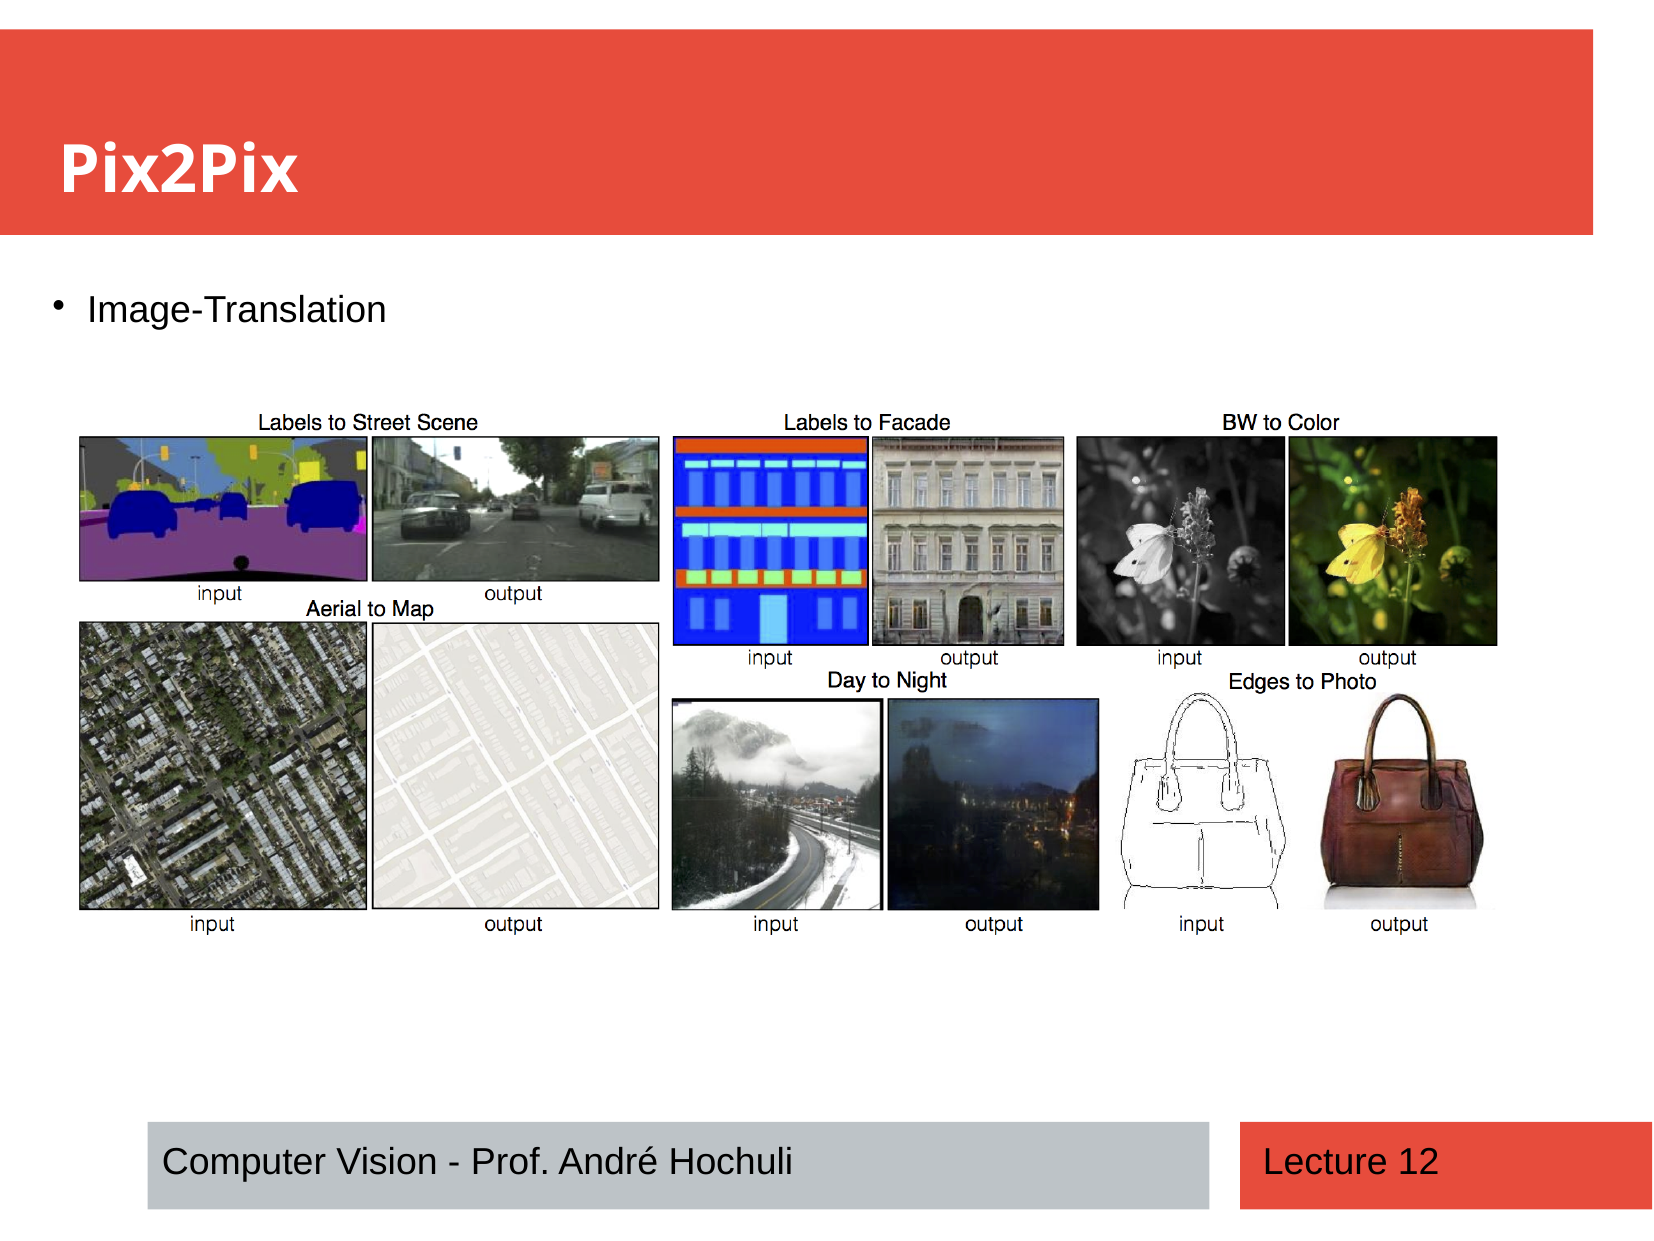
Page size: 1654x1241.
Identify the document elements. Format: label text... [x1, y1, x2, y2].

picture [74, 412, 1501, 938]
text_box Computer Vision - Prof. André Hochuli [147, 1129, 1204, 1189]
text_box [58, 324, 1564, 1092]
text_box Lecture 12 [1248, 1129, 1622, 1189]
text_box Image-Translation [51, 284, 1557, 1052]
text_box Pix2Pix [58, 58, 1594, 206]
